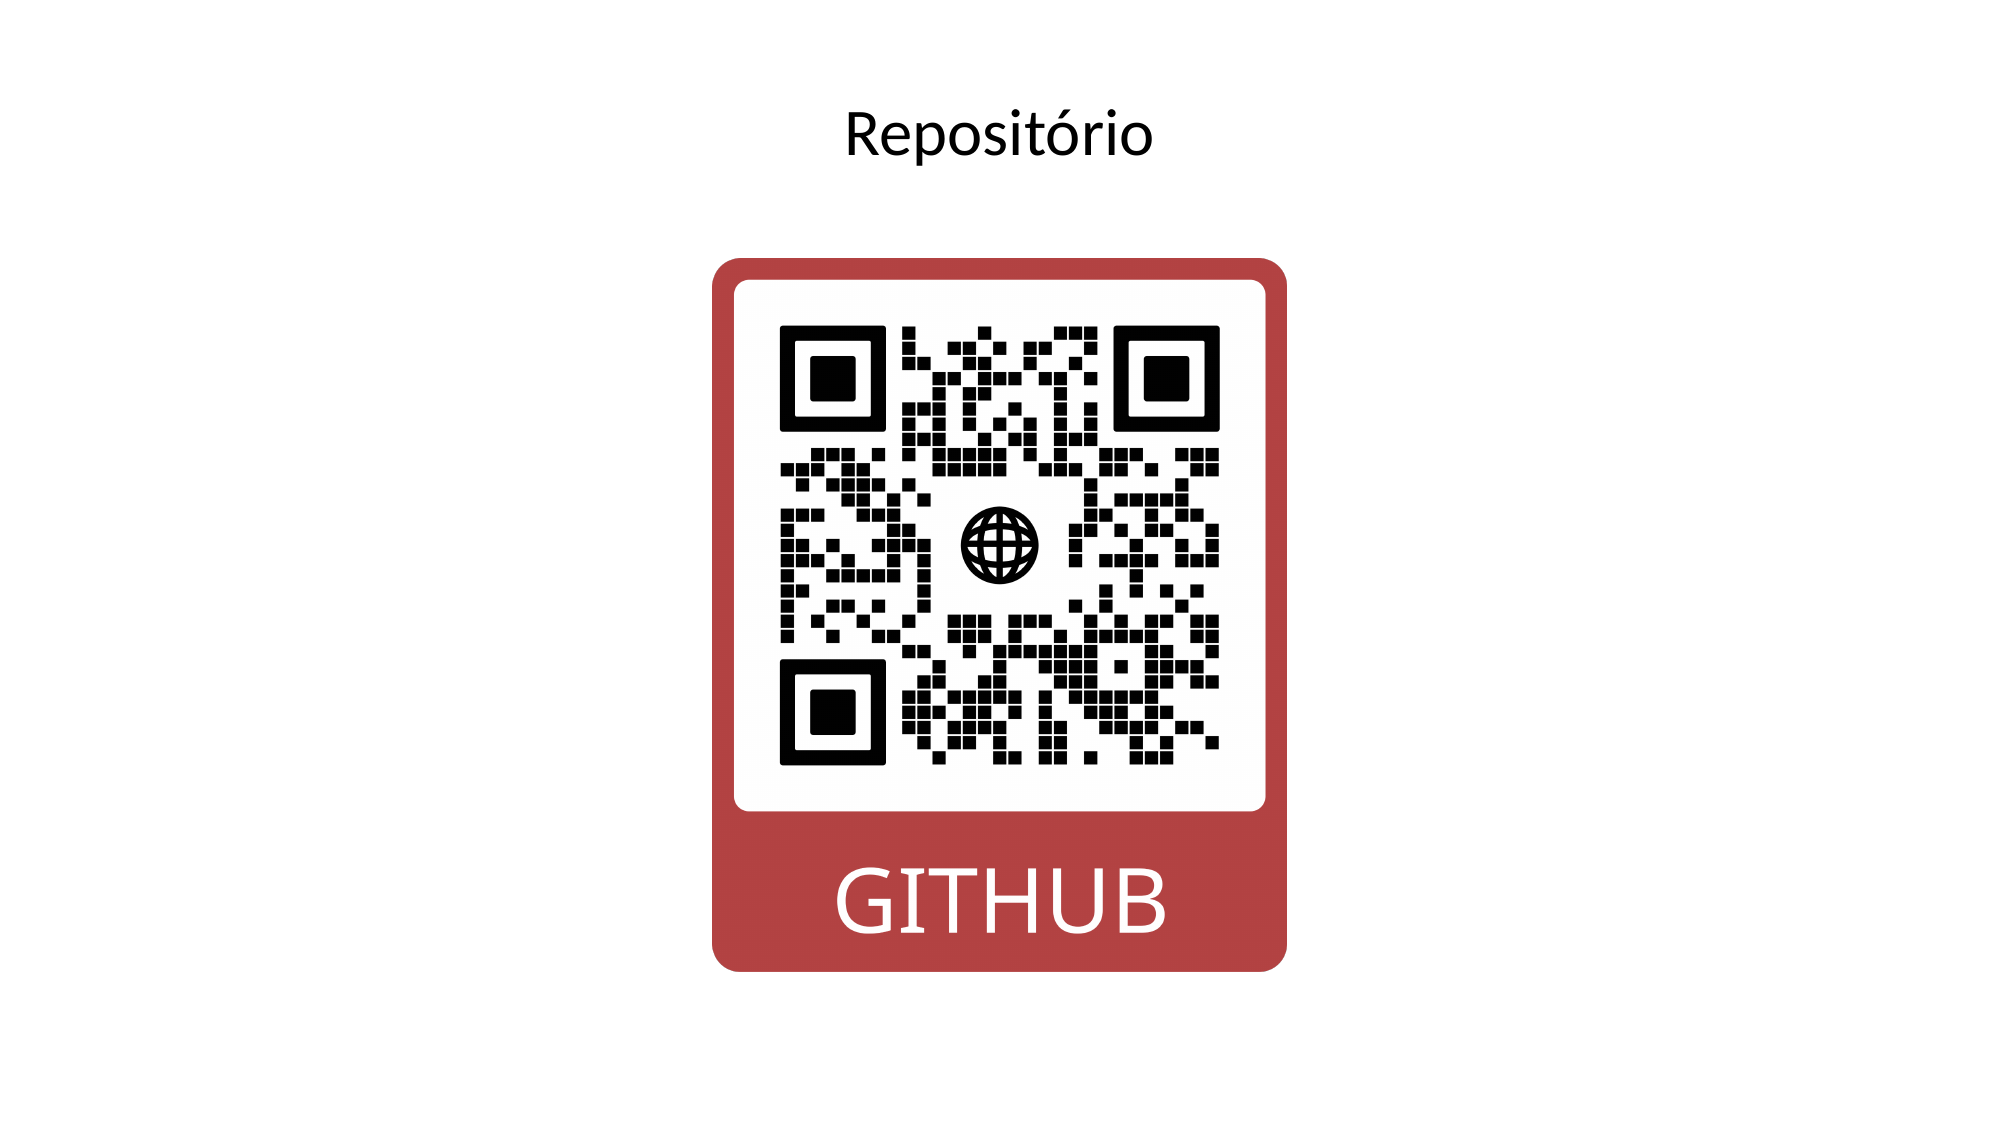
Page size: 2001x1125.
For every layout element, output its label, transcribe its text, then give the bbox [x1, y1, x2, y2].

text_box Repositório [128, 81, 1872, 257]
picture [712, 258, 1287, 972]
